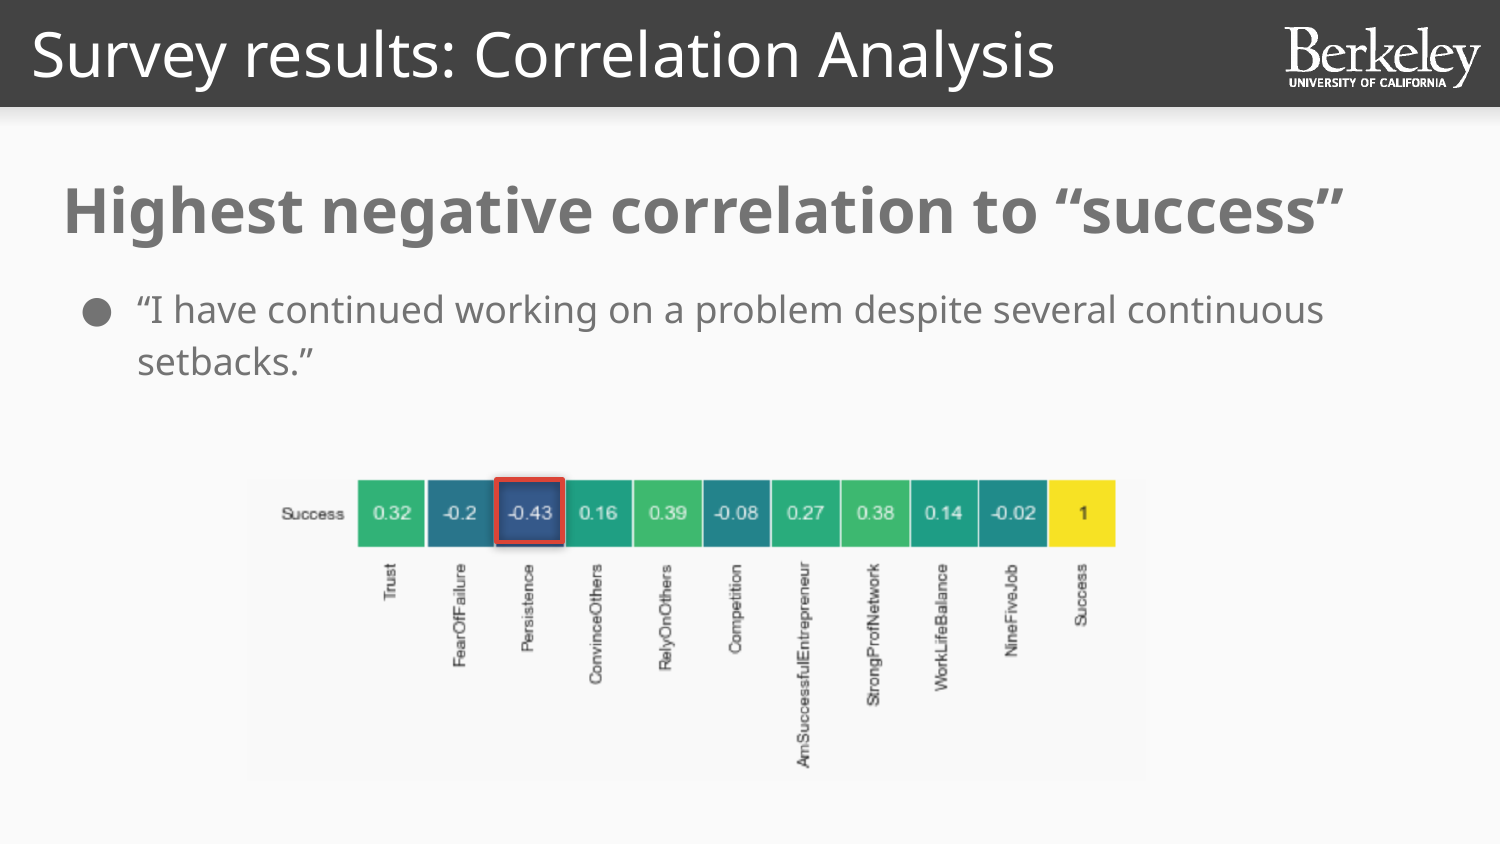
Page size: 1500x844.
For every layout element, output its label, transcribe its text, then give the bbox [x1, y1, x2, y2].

picture [1251, 2, 1498, 112]
list Highest negative correlation to “success” “I have continued working on a problem despite several continuous setbacks.” [47, 144, 1464, 568]
title Survey results: Correlation Analysis [16, 2, 1249, 102]
picture [247, 479, 1146, 781]
